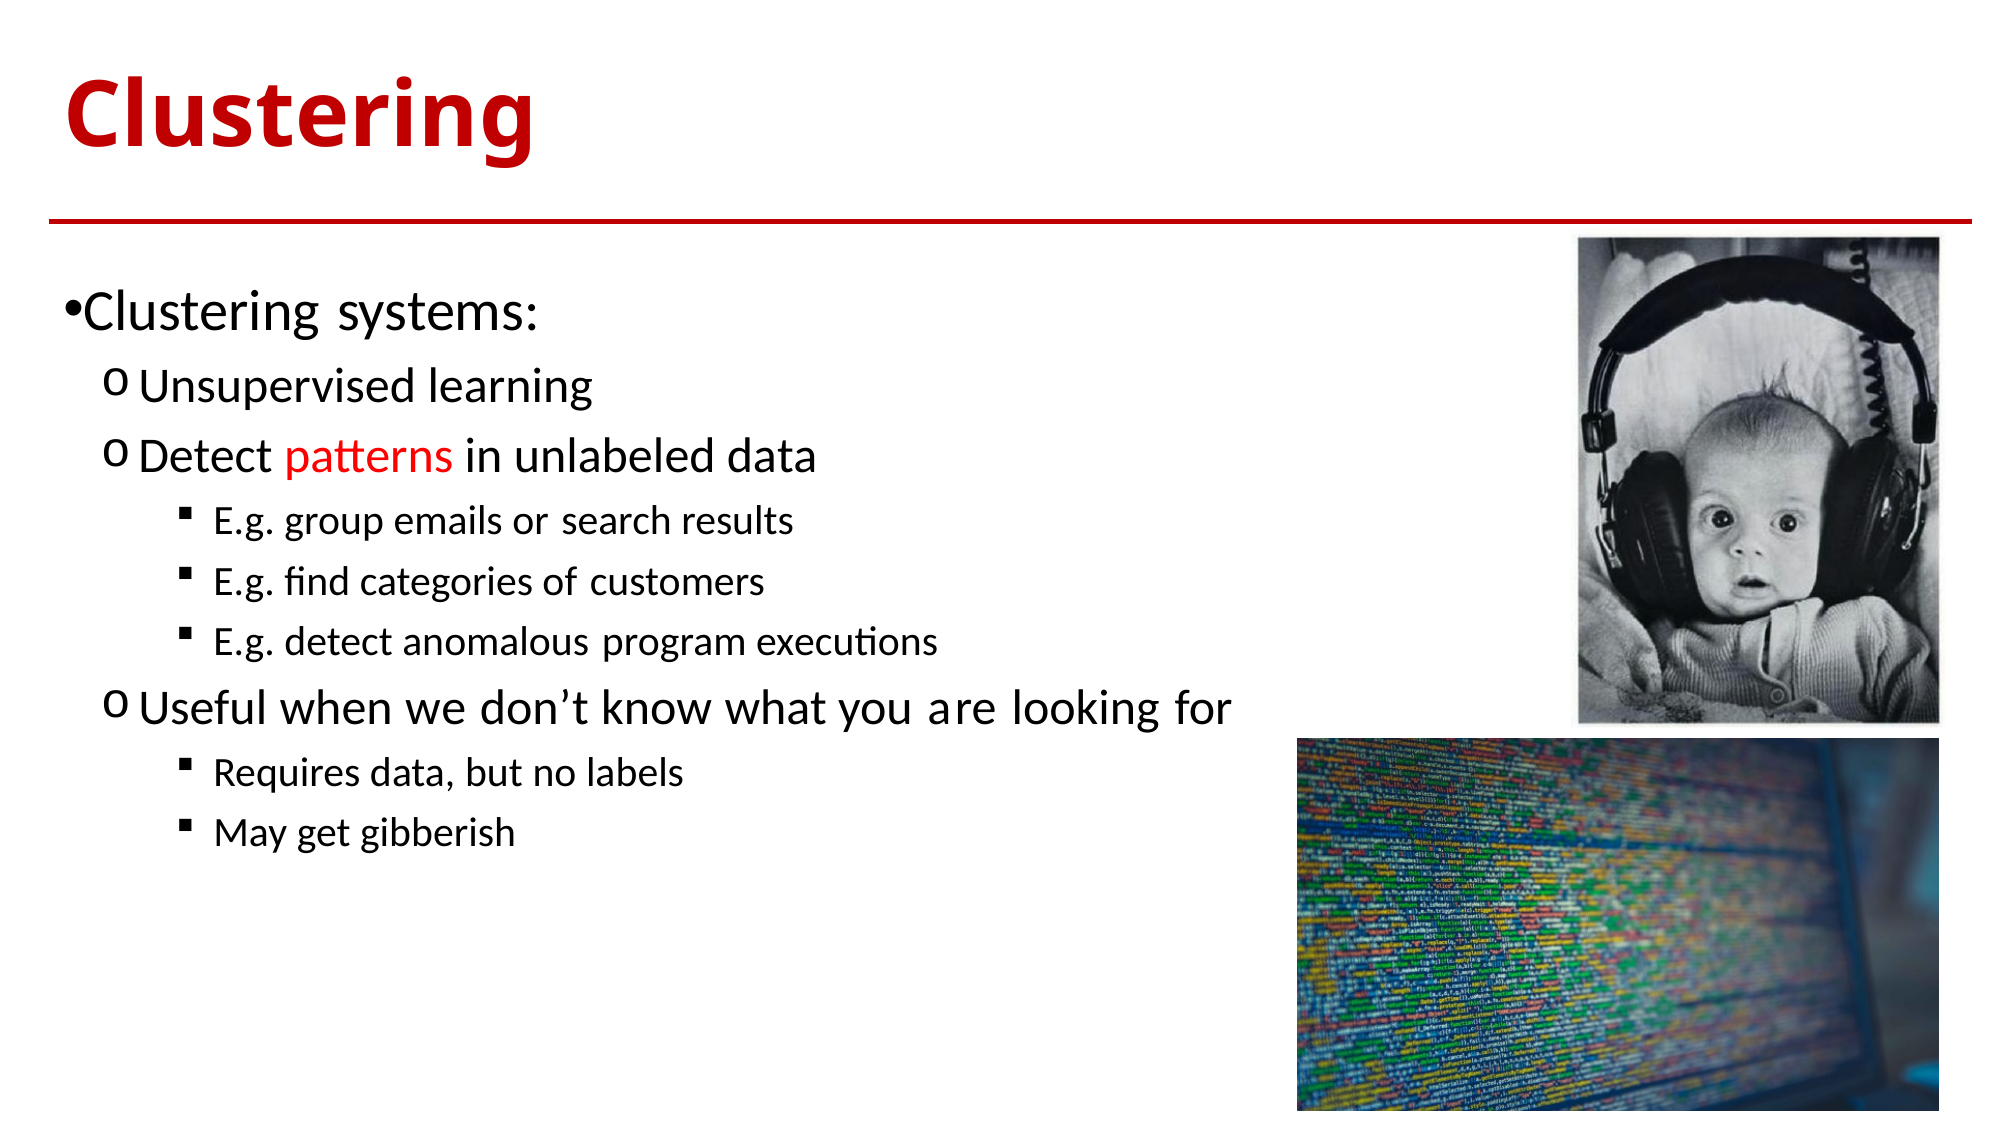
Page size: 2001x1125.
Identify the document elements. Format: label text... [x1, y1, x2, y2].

picture [1568, 226, 1946, 728]
picture [1297, 738, 1939, 1111]
list Clustering systems: Unsupervised learning Detect patterns in unlabeled data E.g. group emails or search results E.g. find categories of customers E.g. detect anomalous program executions Useful when we don’t know what you are looking for Requires data, but no labels May get gibberish [48, 264, 1972, 1014]
title Clustering [48, 41, 1972, 192]
